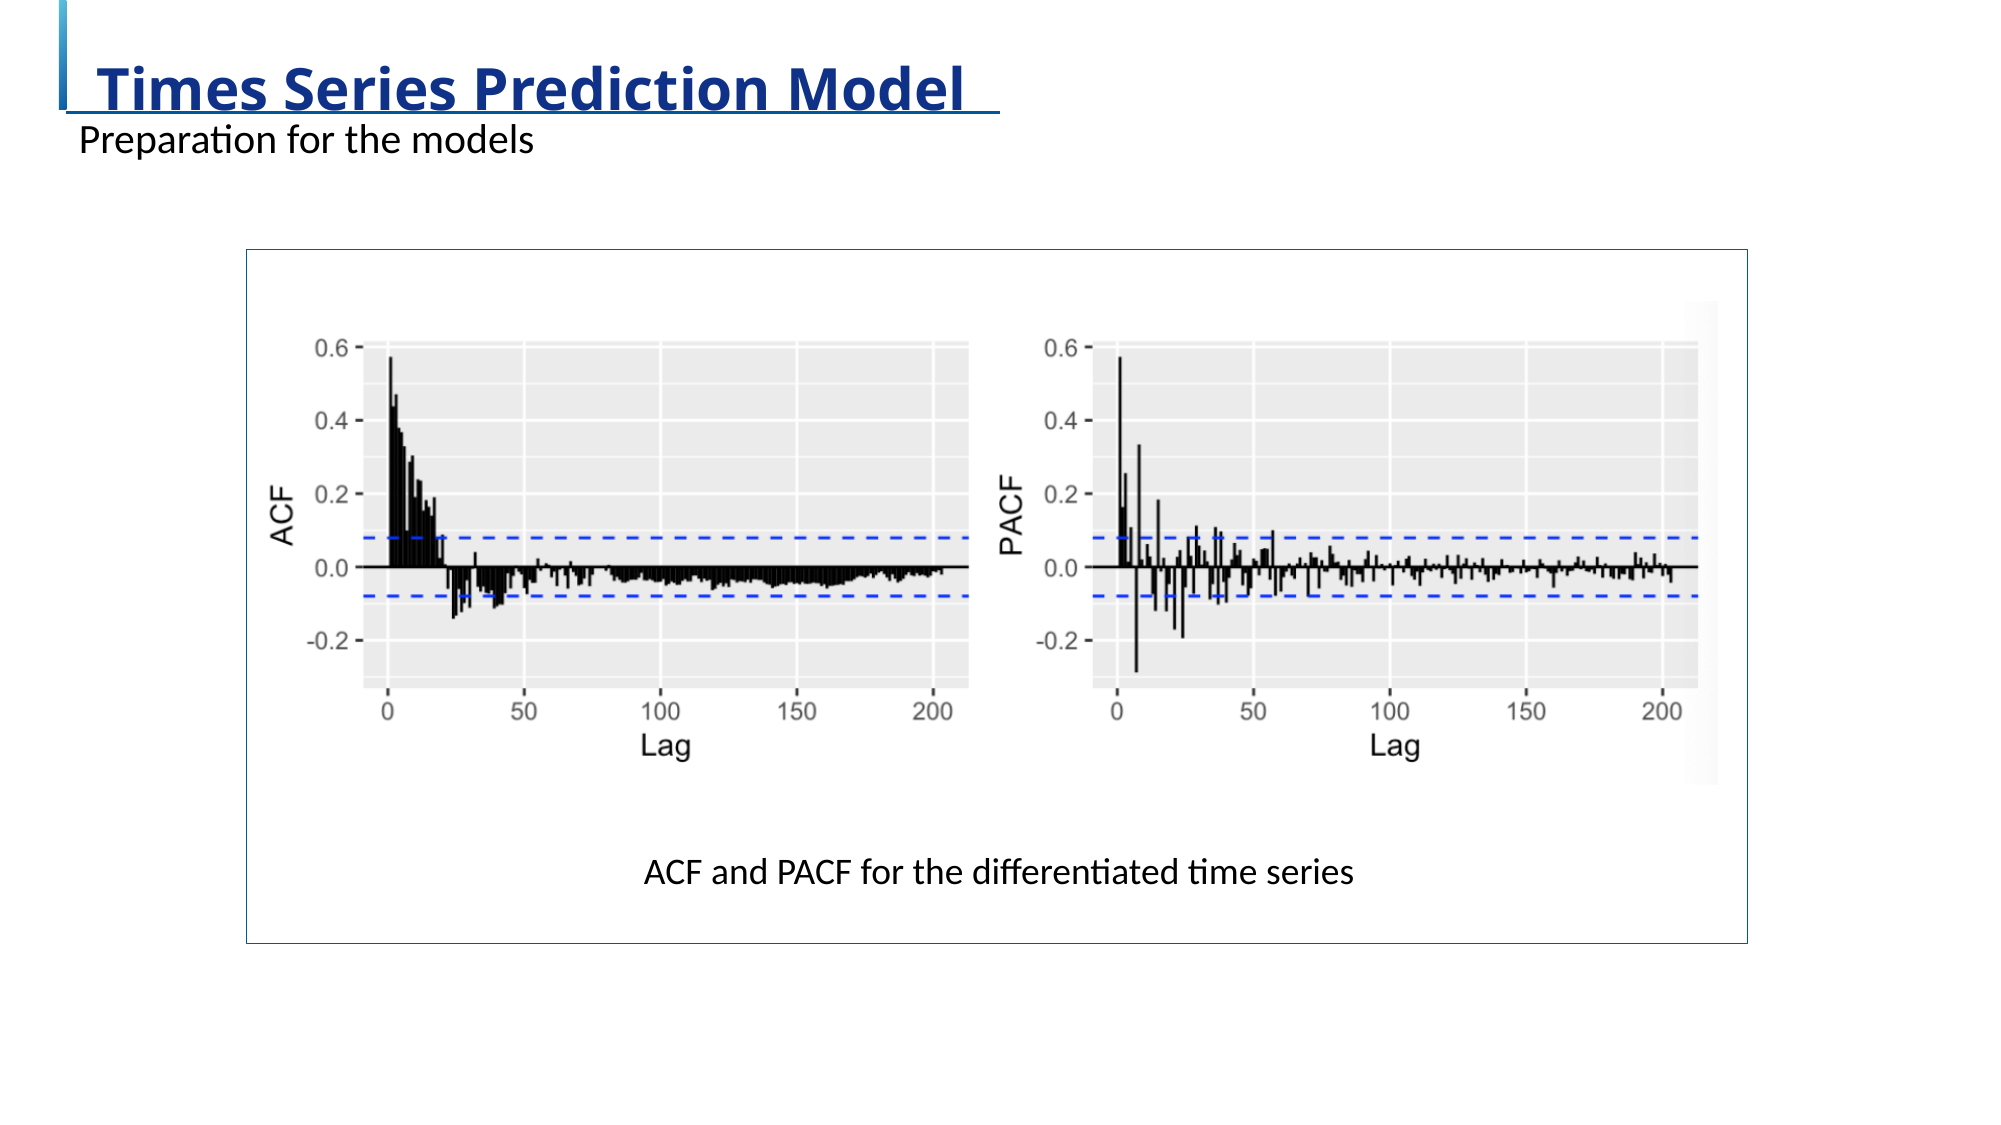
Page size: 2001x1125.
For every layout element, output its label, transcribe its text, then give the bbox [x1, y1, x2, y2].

text_box [58, 0, 67, 110]
text_box Preparation for the models [64, 104, 1065, 170]
text_box ACF and PACF for the differentiated time series [636, 839, 1364, 900]
text_box Times Series Prediction Model [96, 59, 1764, 180]
text_box [246, 249, 1748, 944]
picture [253, 300, 1719, 785]
